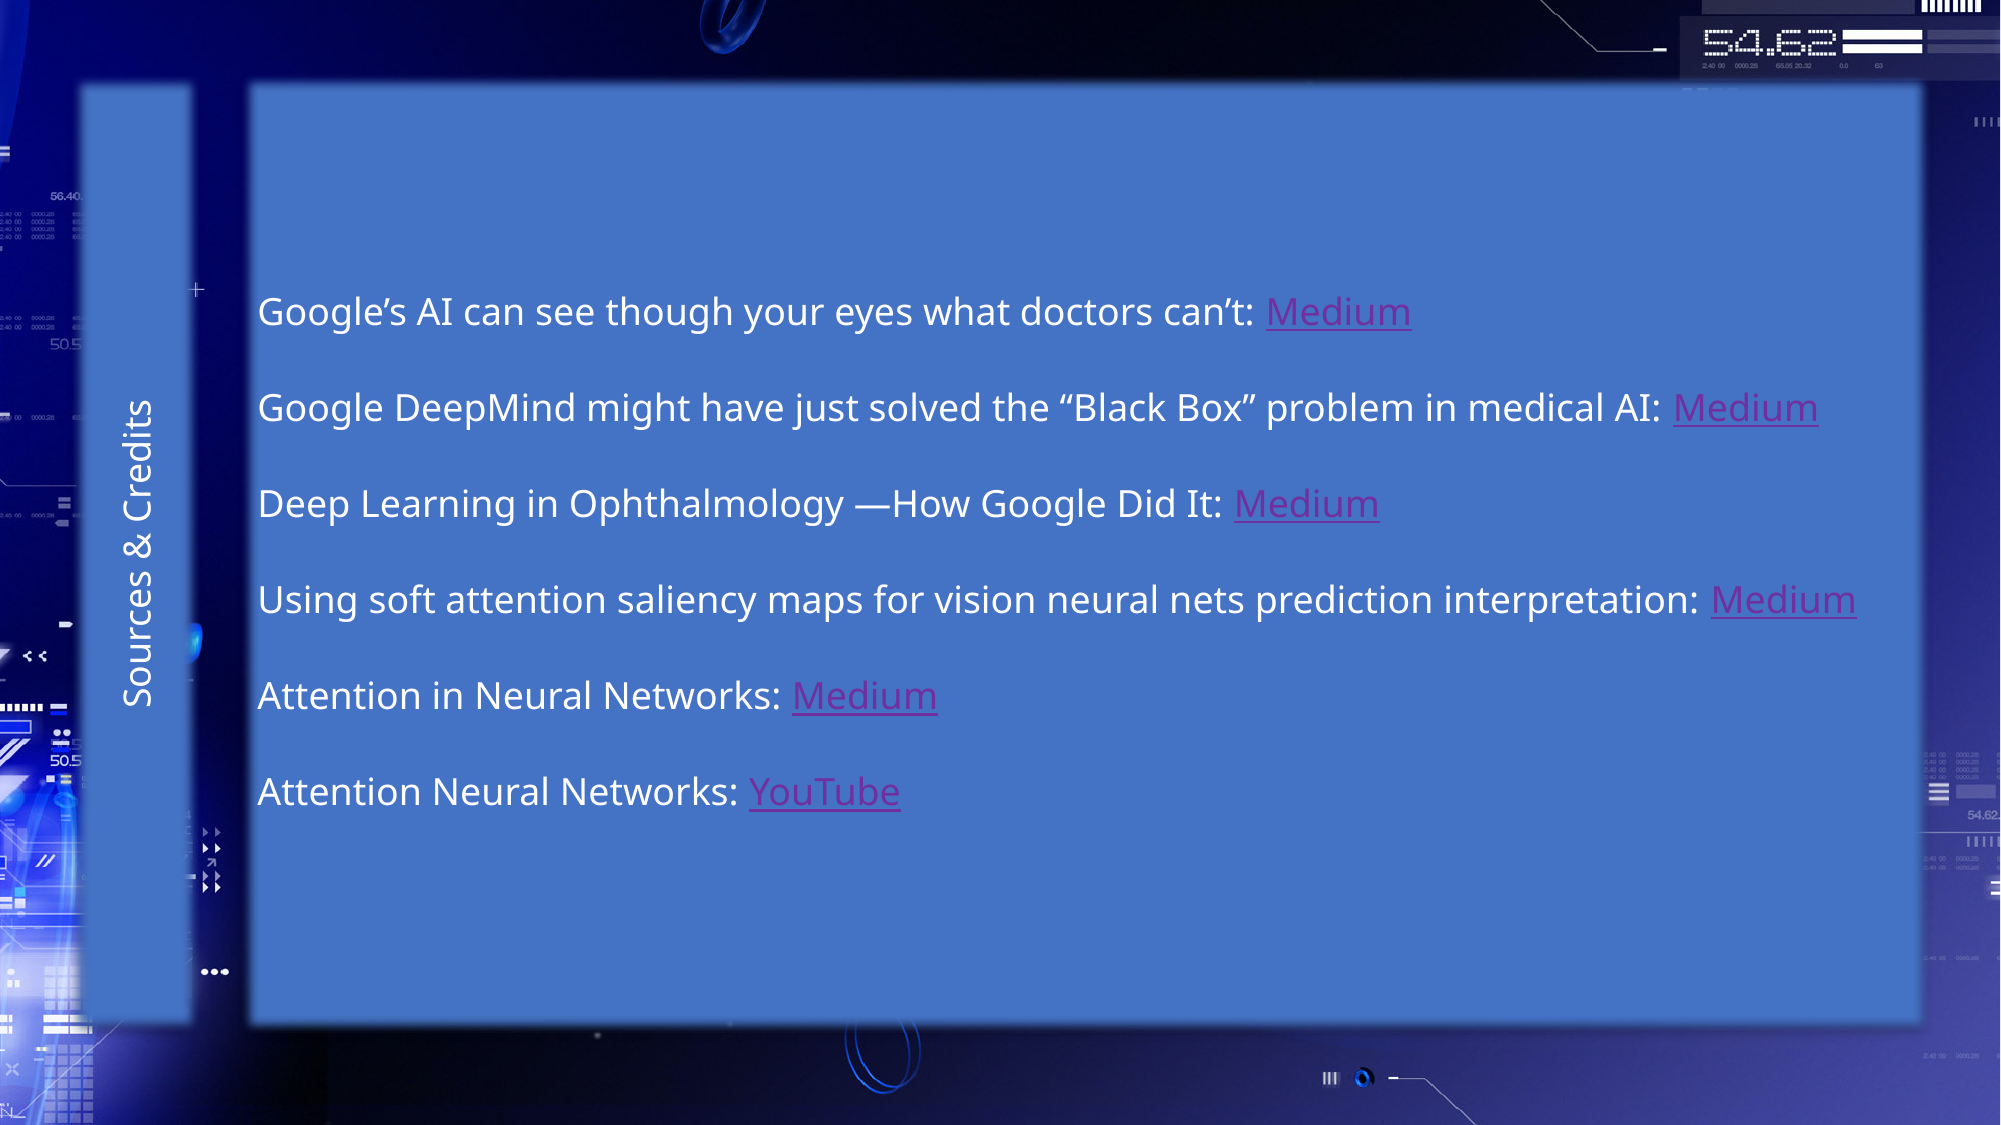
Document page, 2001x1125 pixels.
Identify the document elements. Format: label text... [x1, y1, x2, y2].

picture [0, 0, 2001, 1125]
text_box Sources & Credits [87, 91, 185, 1017]
text_box Google’s AI can see though your eyes what doctors can’t: Medium Google DeepMind might have just solved the “Black Box” problem in medical AI: Medium Deep Learning in Ophthalmology —How Google Did It: Medium Using soft attention saliency maps for vision neural nets prediction interpretation: Medium Attention in Neural Networks: Medium Attention Neural Networks: YouTube [256, 90, 1916, 1018]
